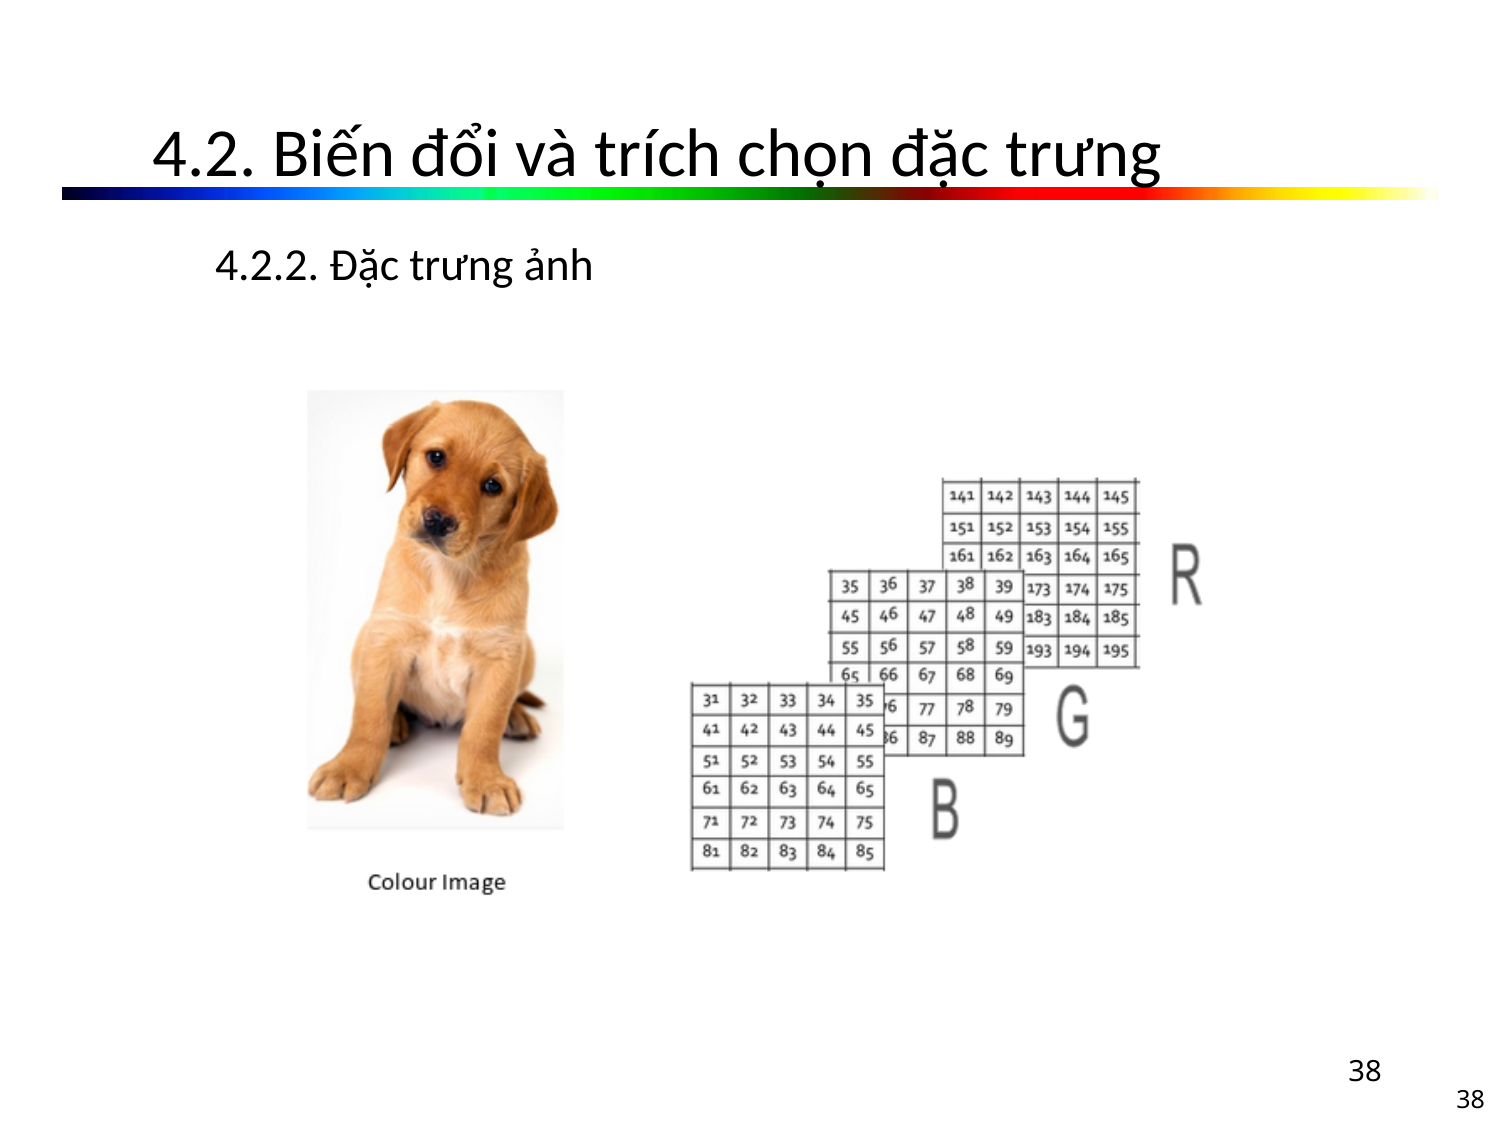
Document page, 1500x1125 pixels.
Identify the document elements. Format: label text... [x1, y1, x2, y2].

picture [221, 362, 1263, 1001]
text_box 4.2. Biến đổi và trích chọn đặc trưng [137, 99, 1263, 198]
text_box ‹#› [1059, 1042, 1397, 1103]
picture [62, 187, 355, 200]
text_box 4.2.2. Đặc trưng ảnh [49, 226, 800, 297]
text_box ‹#› [1187, 1049, 1500, 1125]
picture [382, 187, 1438, 200]
